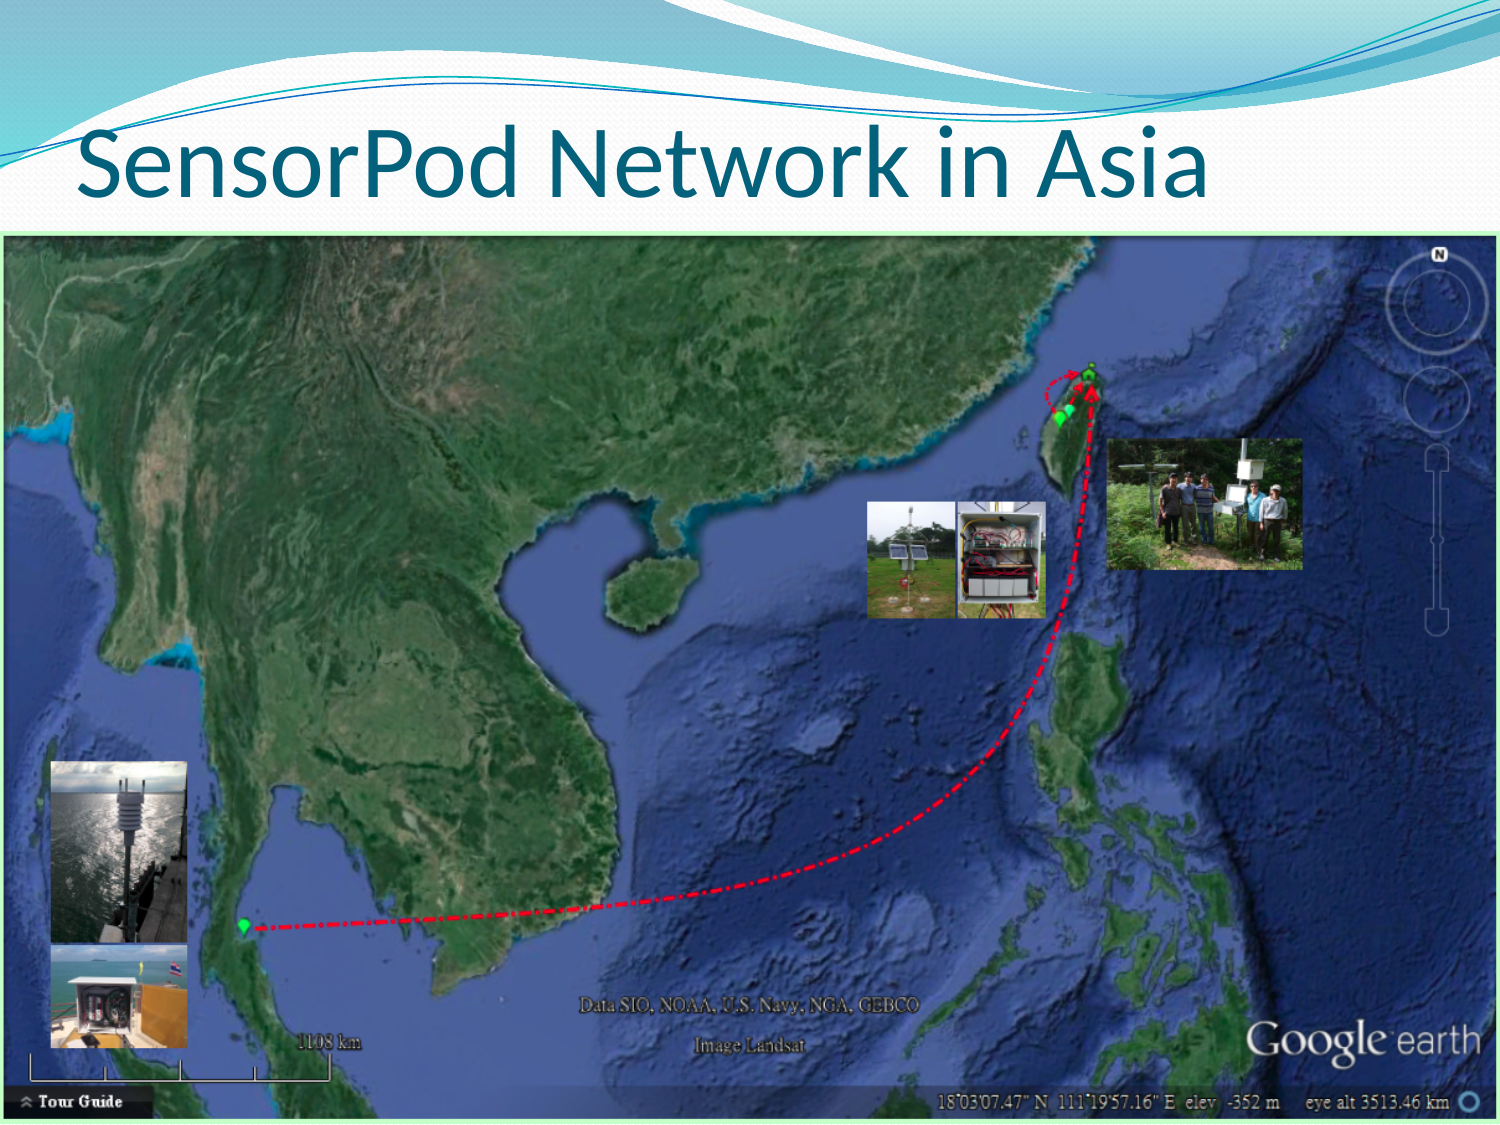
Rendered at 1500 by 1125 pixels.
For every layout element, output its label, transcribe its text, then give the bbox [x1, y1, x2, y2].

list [0, 231, 1500, 1124]
title SensorPod Network in Asia [75, 30, 1425, 219]
